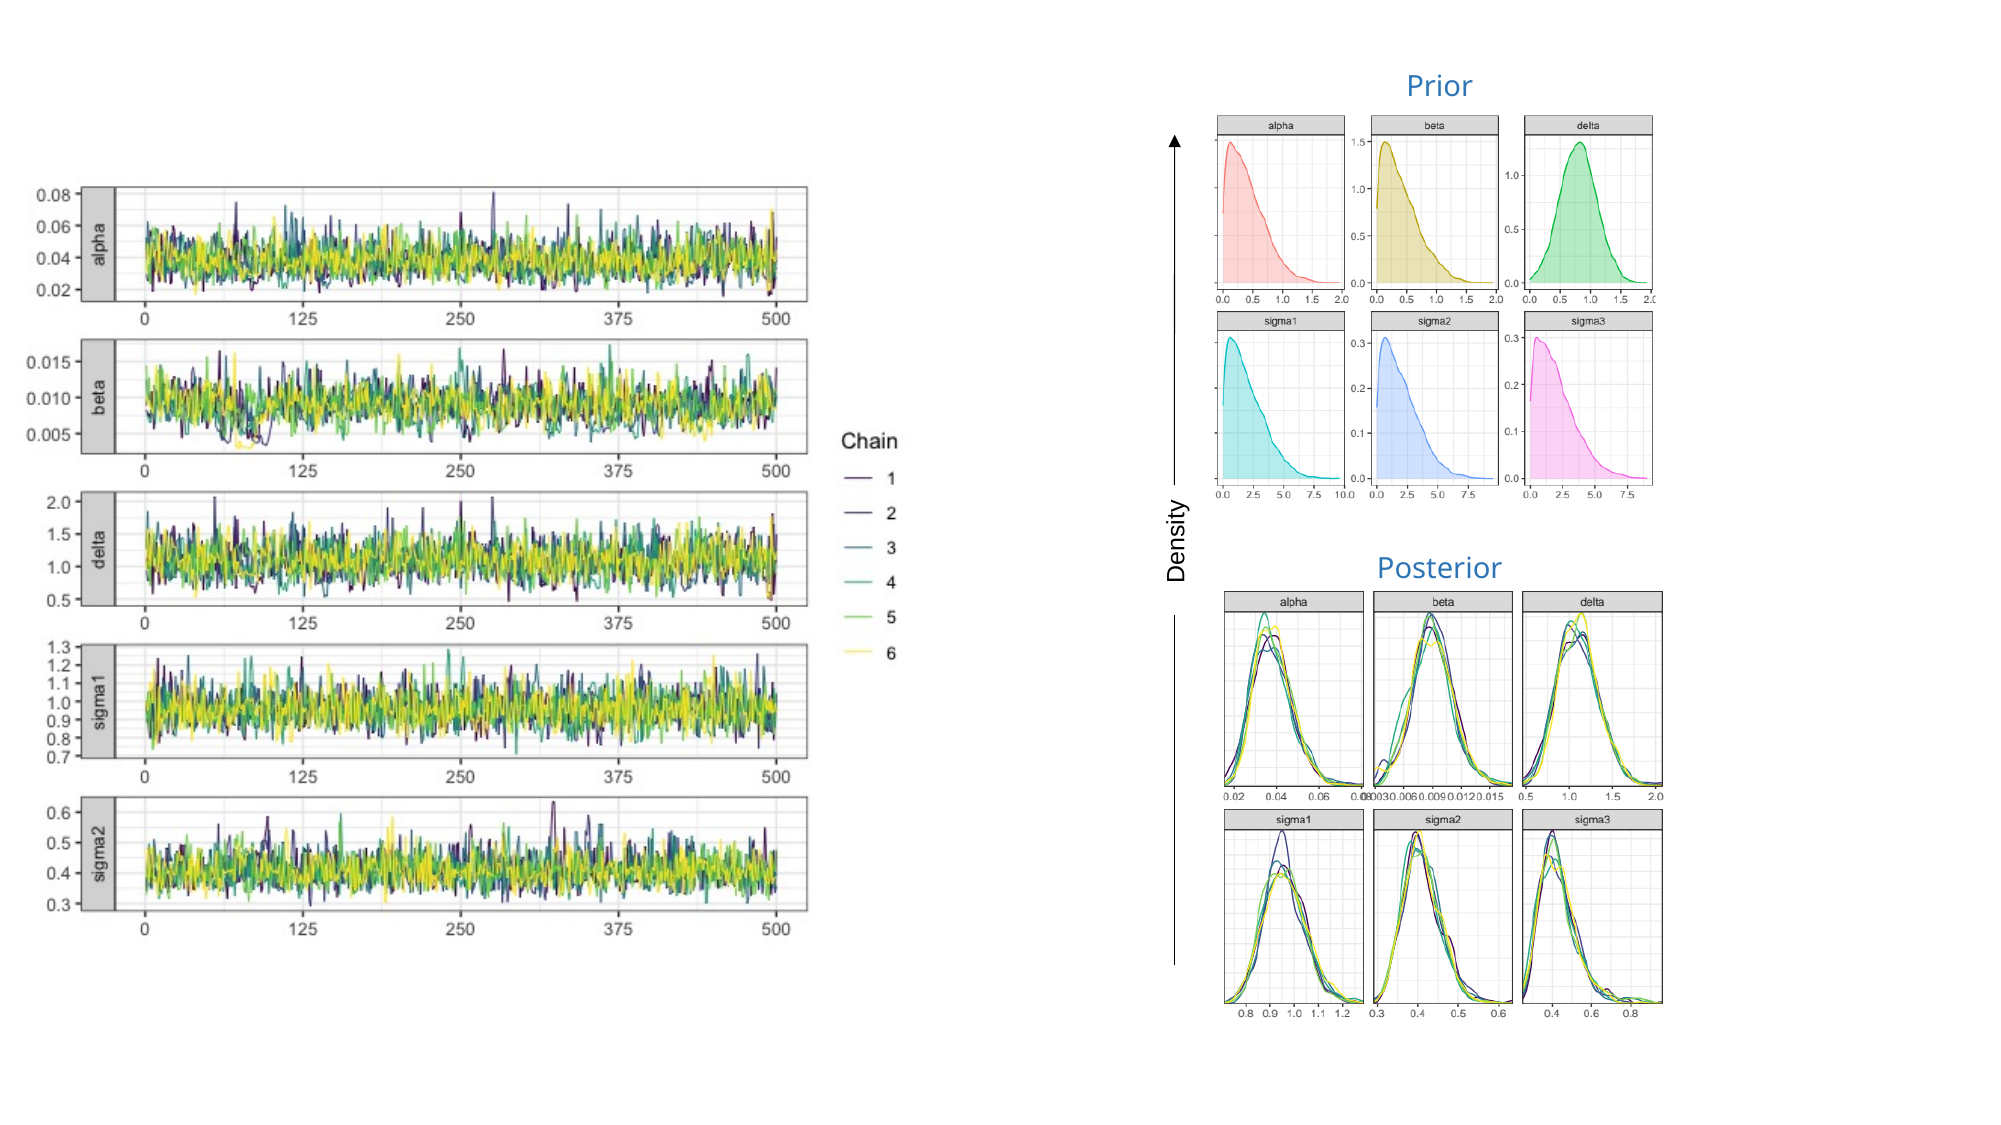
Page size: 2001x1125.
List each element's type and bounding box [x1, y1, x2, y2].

picture [16, 176, 921, 949]
text_box [1151, 59, 1665, 1024]
